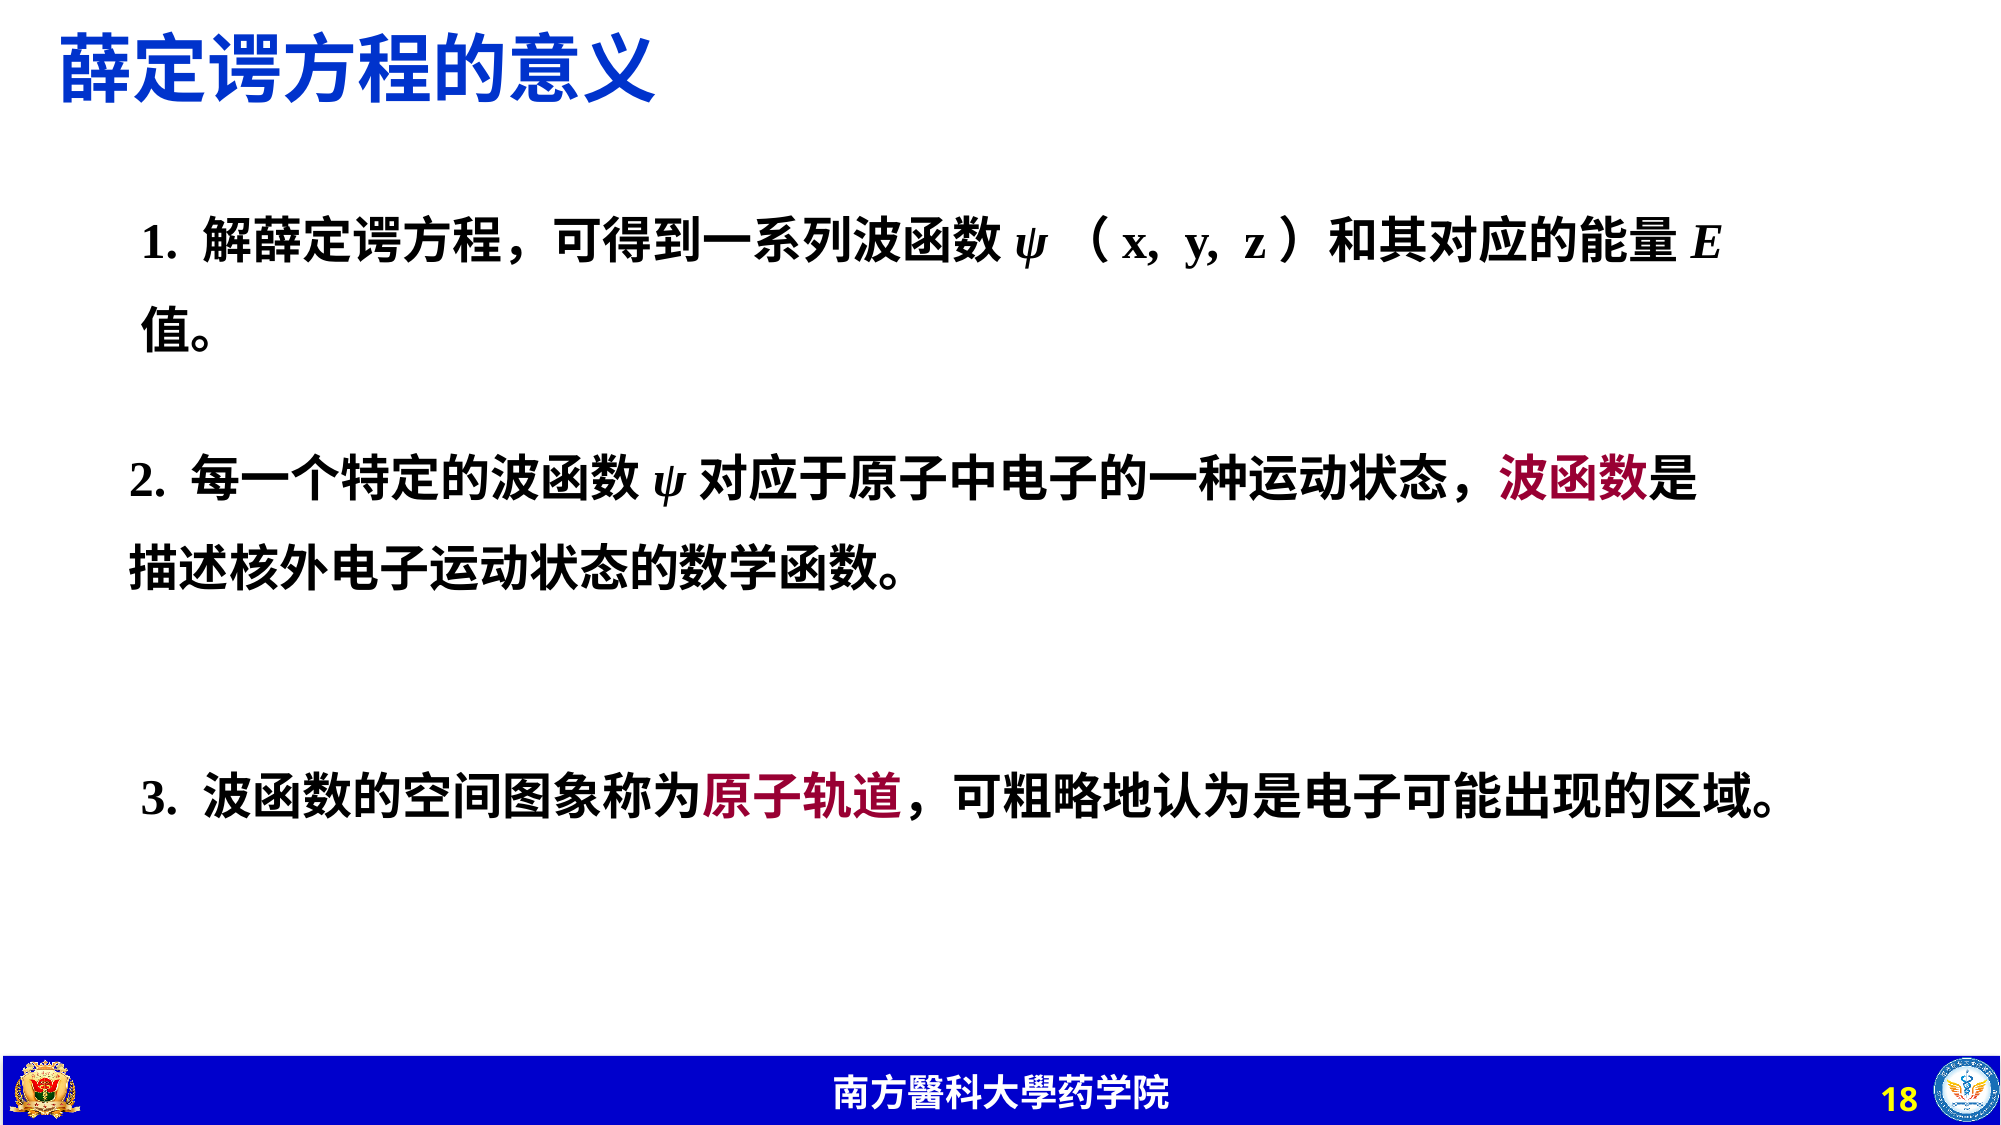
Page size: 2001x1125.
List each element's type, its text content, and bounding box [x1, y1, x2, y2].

text_box 3. 波函数的空间图象称为原子轨道，可粗略地认为是电子可能出现的区域。 [125, 727, 1827, 832]
picture [1934, 1057, 2000, 1122]
text_box 2. 每一个特定的波函数ψ对应于原子中电子的一种运动状态，波函数是描述核外电子运动状态的数学函数。 [114, 408, 1745, 604]
text_box 1. 解薛定谔方程，可得到一系列波函数ψ（x, y, z）和其对应的能量E值。 [125, 171, 1827, 366]
text_box 薛定谔方程的意义 [43, 13, 694, 119]
picture [3, 1057, 86, 1120]
slide_number 18 [1466, 1055, 1934, 1125]
